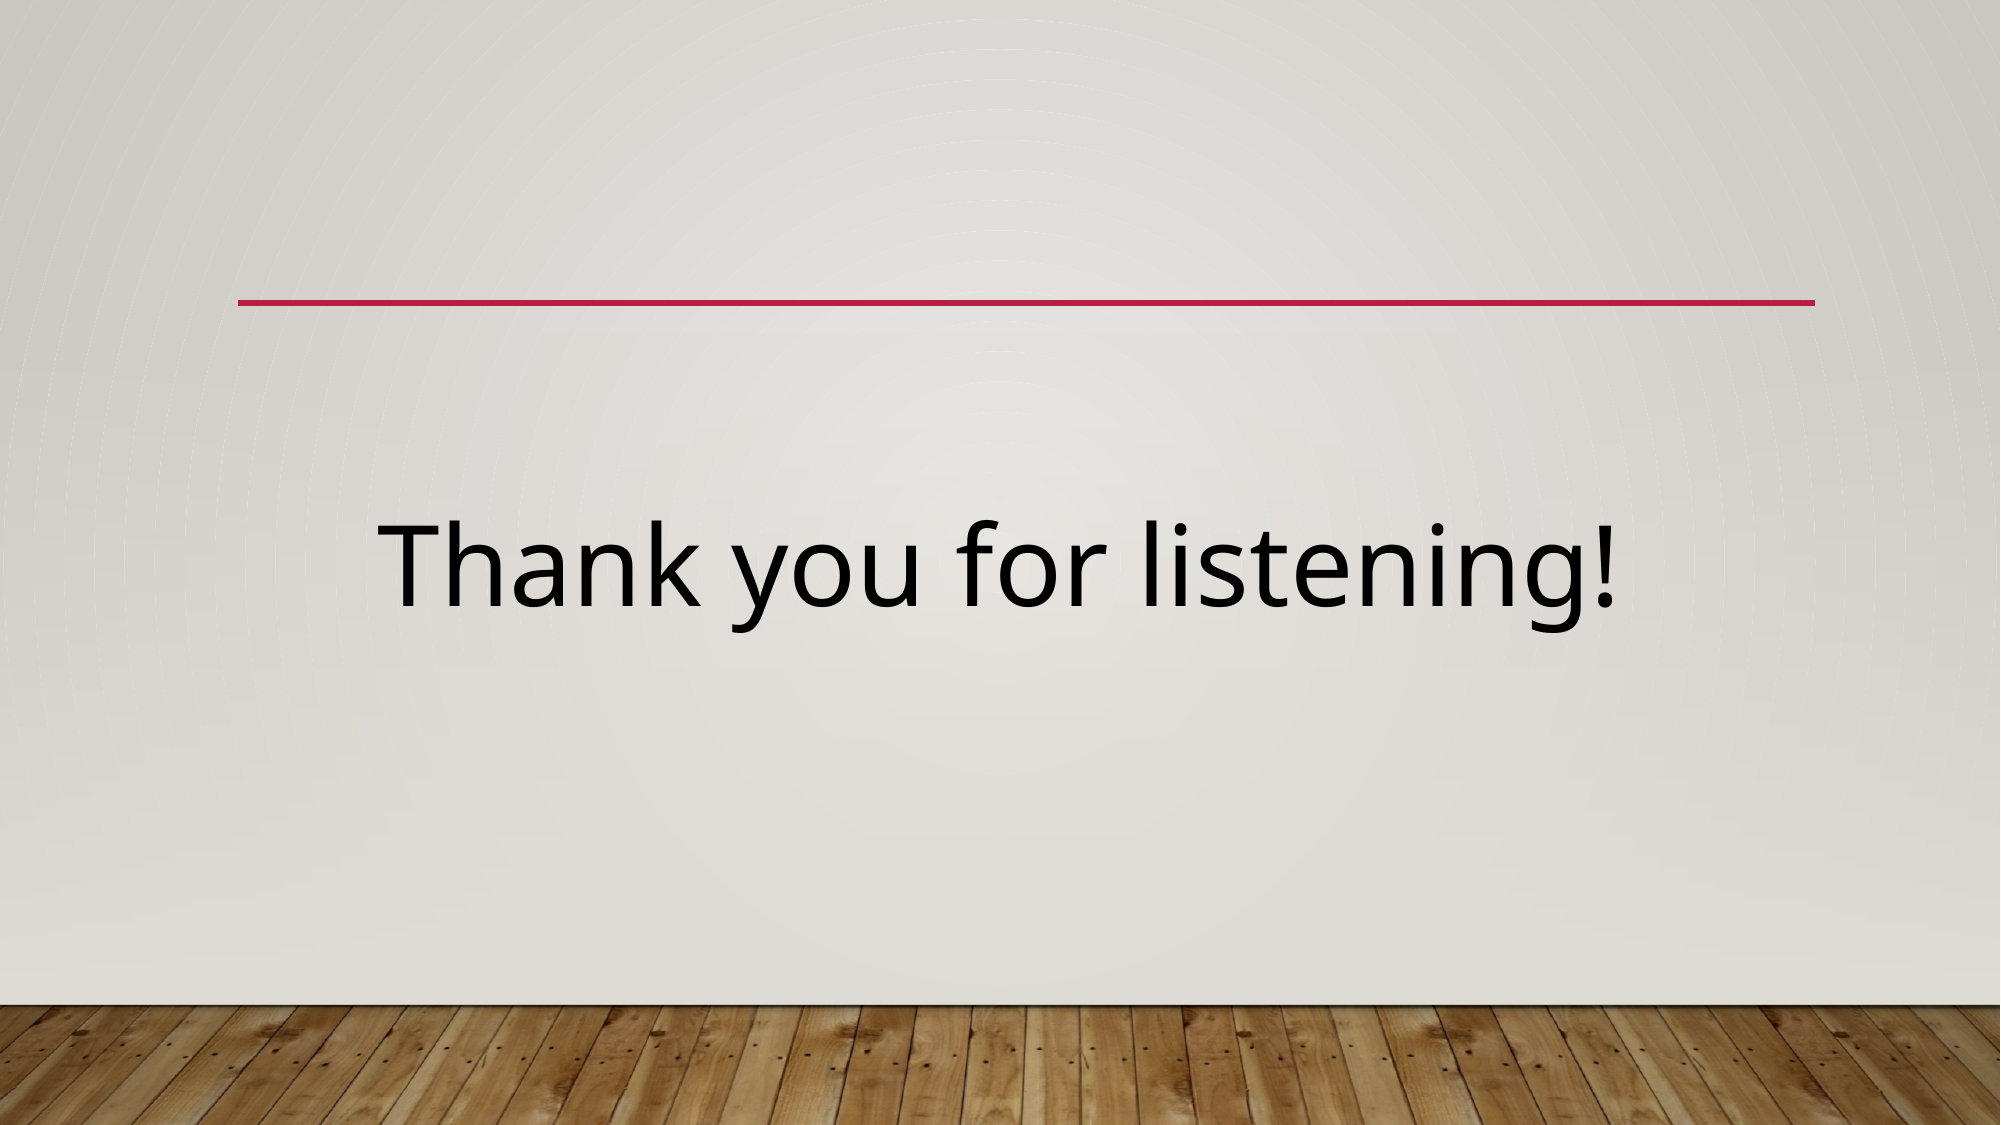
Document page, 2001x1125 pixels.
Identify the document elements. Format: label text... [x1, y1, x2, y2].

picture [0, 1005, 2000, 1125]
text_box Thank you for listening! [363, 486, 1637, 637]
